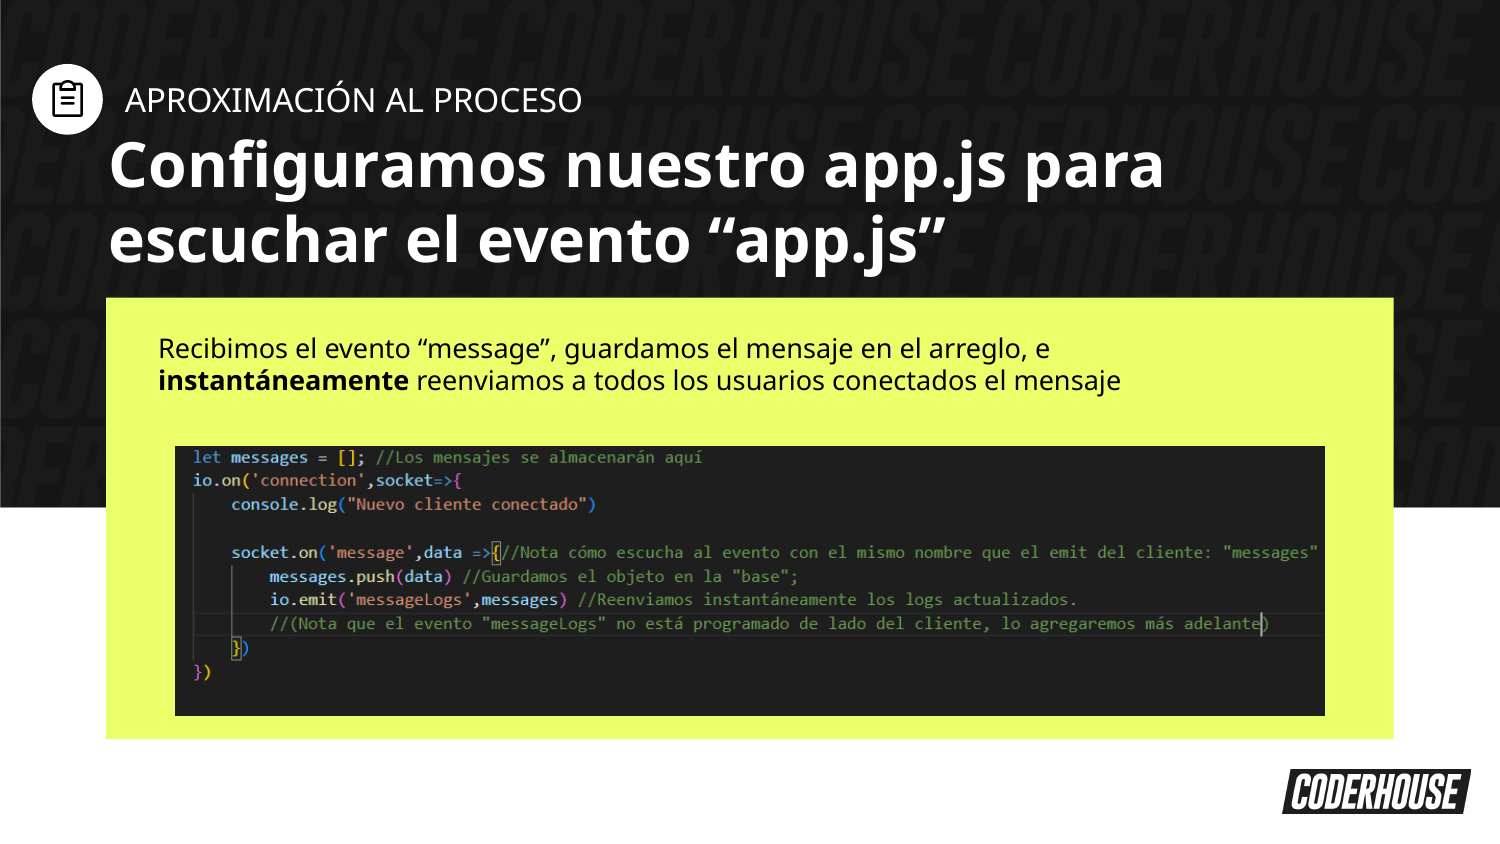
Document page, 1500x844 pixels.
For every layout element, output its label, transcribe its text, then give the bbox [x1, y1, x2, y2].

text_box APROXIMACIÓN AL PROCESO [109, 63, 718, 134]
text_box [31, 63, 104, 135]
text_box Configuramos nuestro app.js para escuchar el evento “app.js” [93, 109, 1404, 290]
text_box [106, 297, 1394, 740]
text_box Recibimos el evento “message”, guardamos el mensaje en el arreglo, e instantáneamente reenviamos a todos los usuarios conectados el mensaje [143, 316, 1314, 412]
picture [0, 0, 1500, 844]
